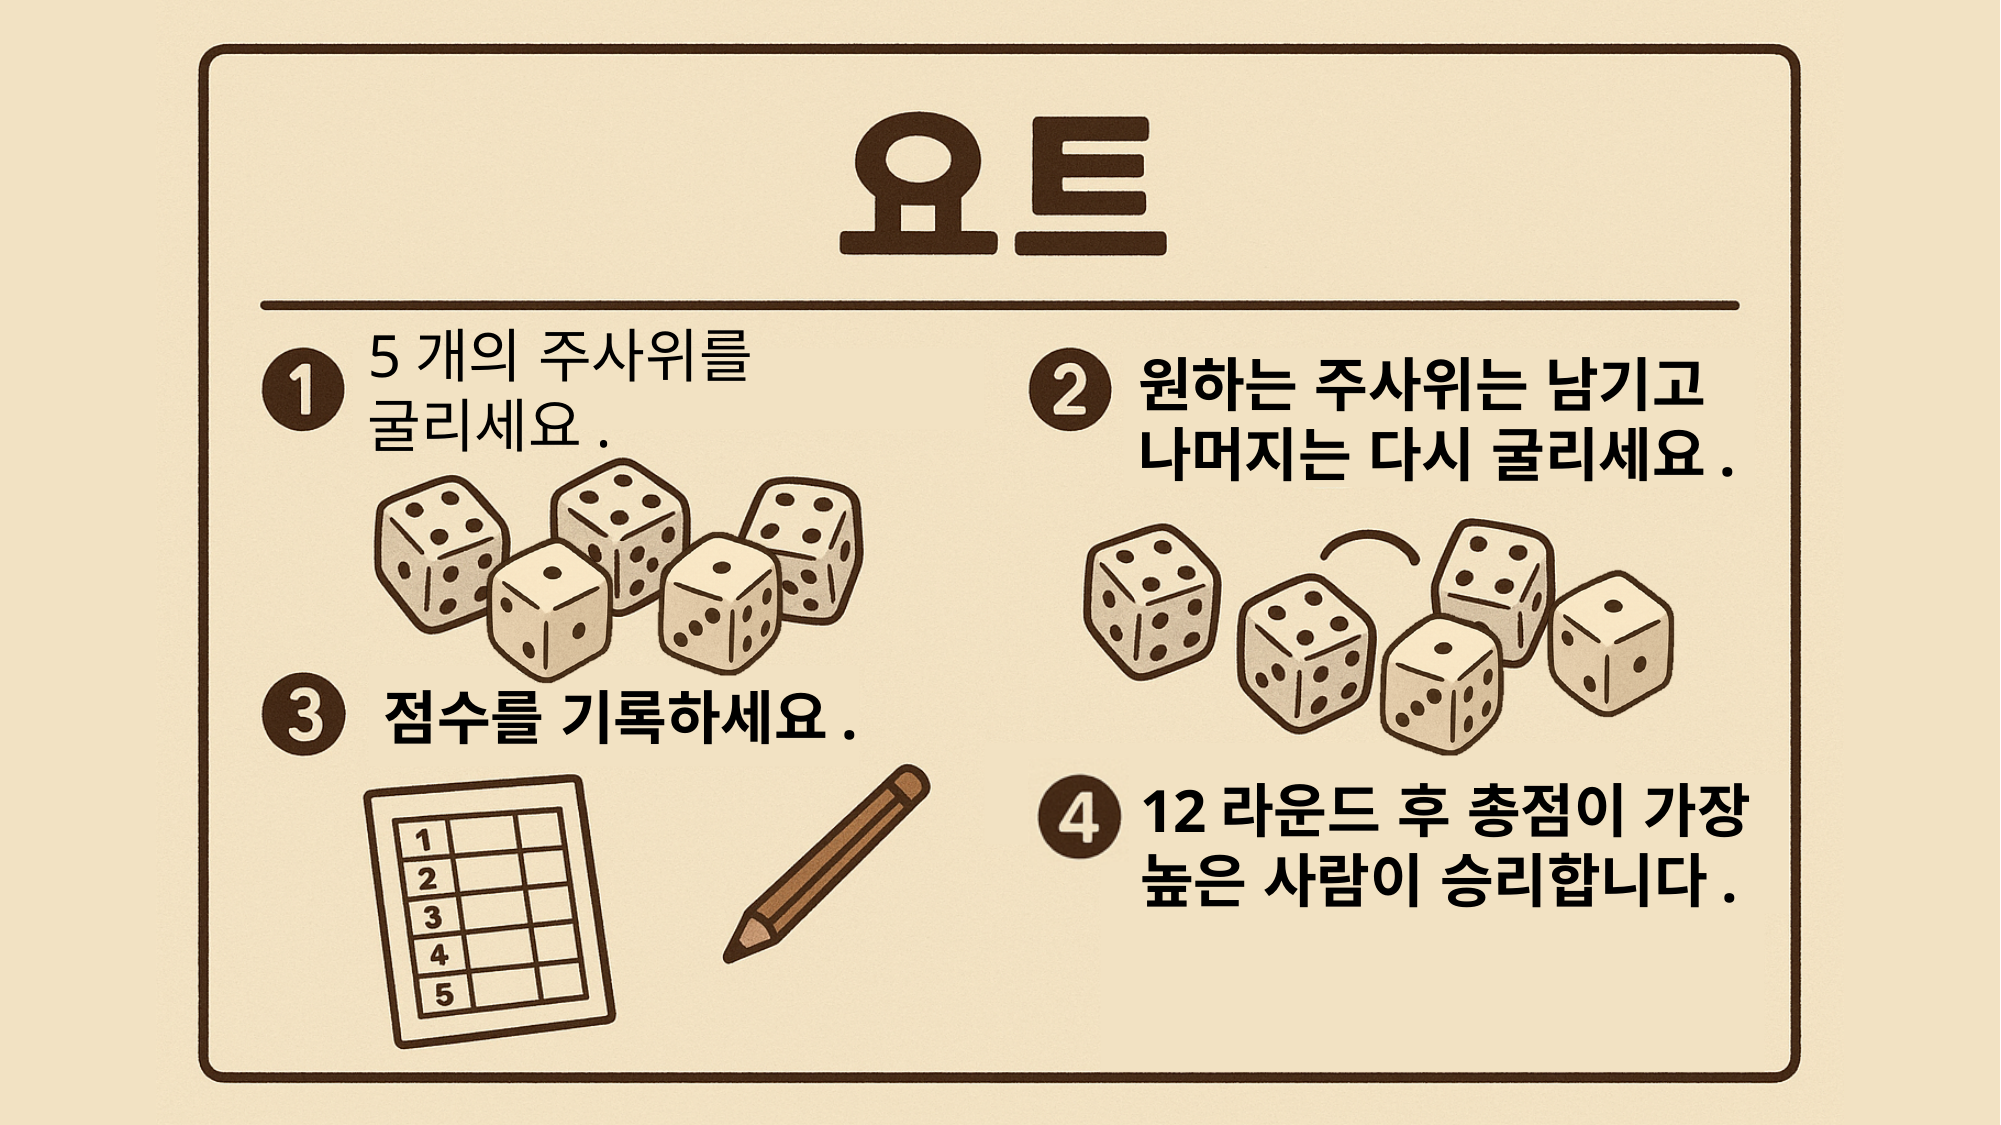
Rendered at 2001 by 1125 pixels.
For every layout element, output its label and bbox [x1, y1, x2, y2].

picture [155, 0, 1845, 1125]
